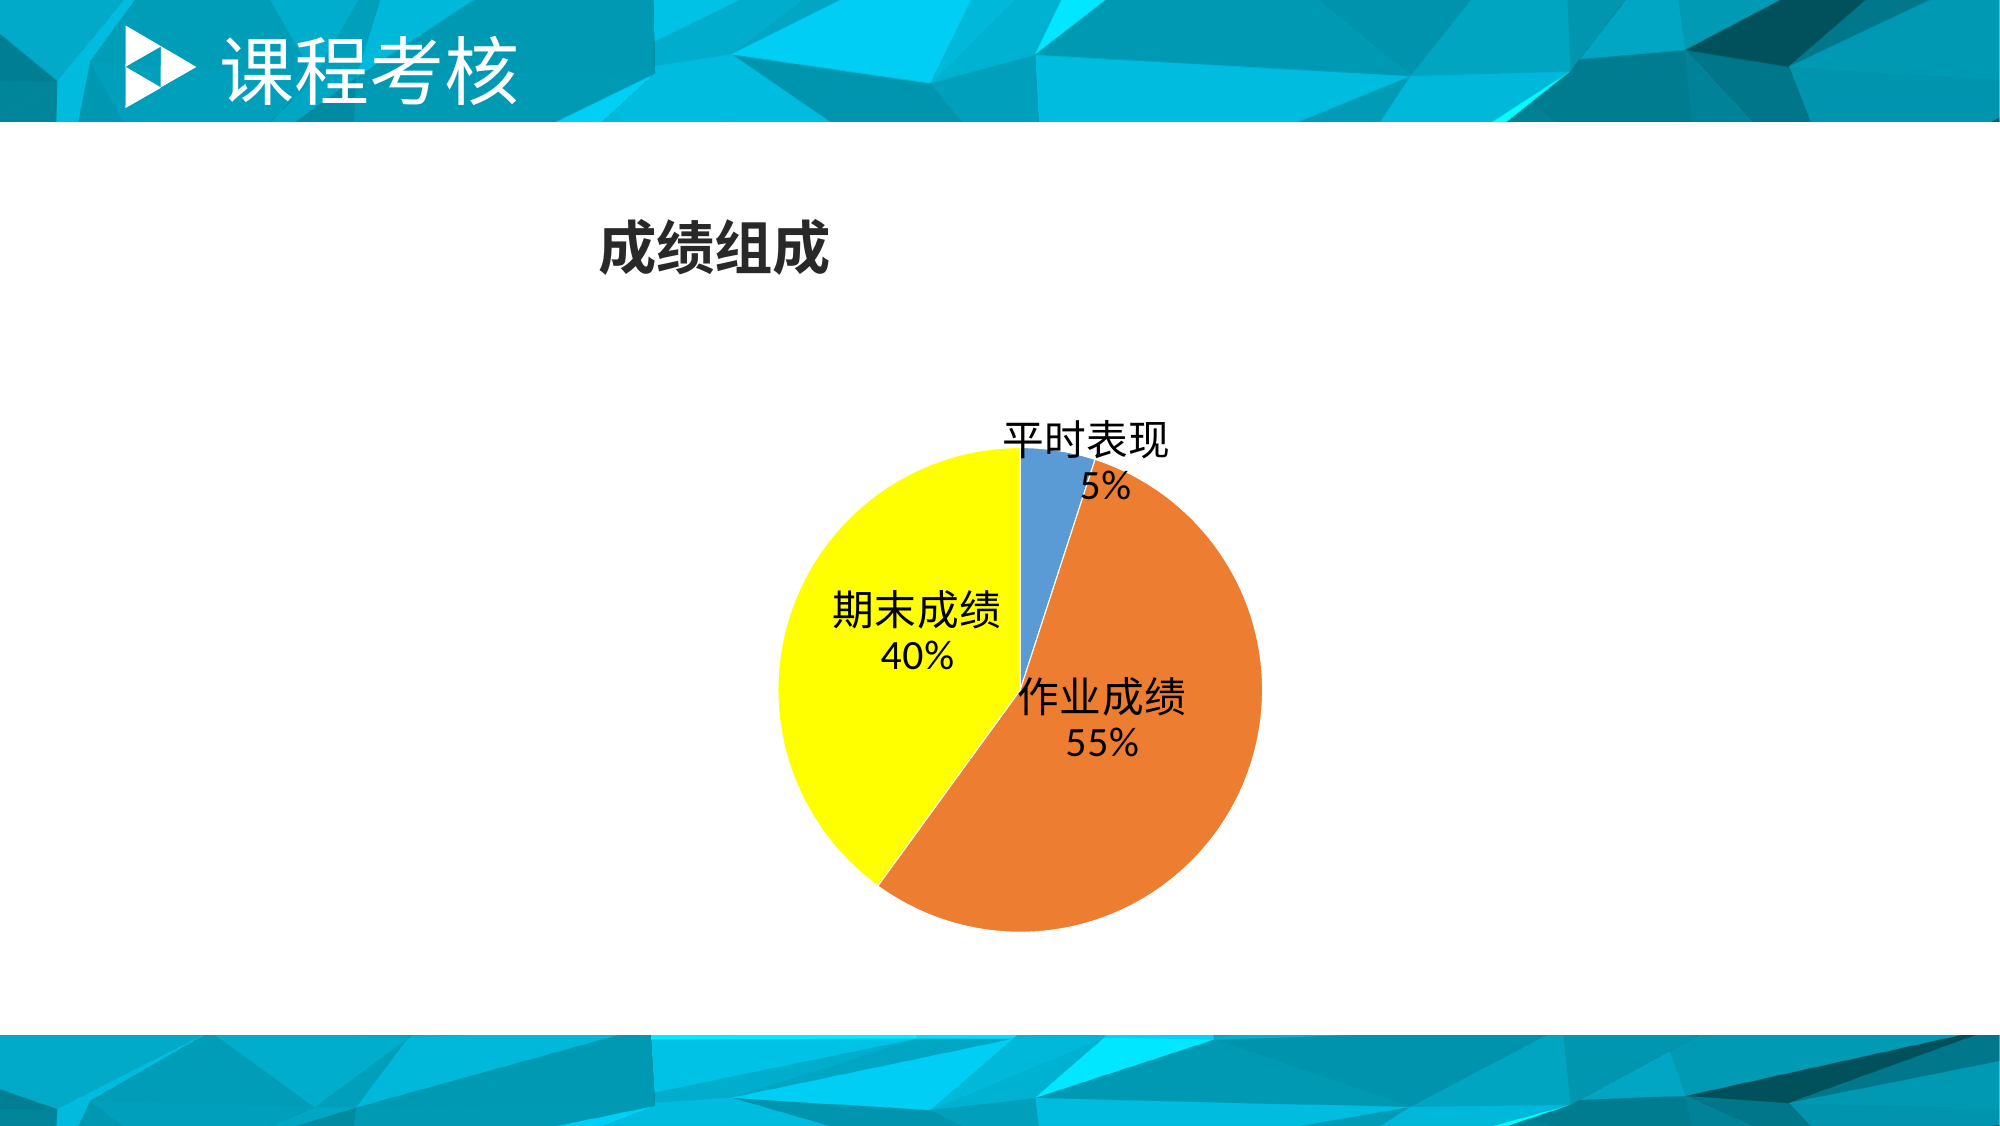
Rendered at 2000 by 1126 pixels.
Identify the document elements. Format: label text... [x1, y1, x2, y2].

picture [0, 1035, 2000, 1126]
title 课程考核 [201, 24, 1927, 127]
picture [0, 0, 2000, 122]
chart [104, 178, 1927, 978]
